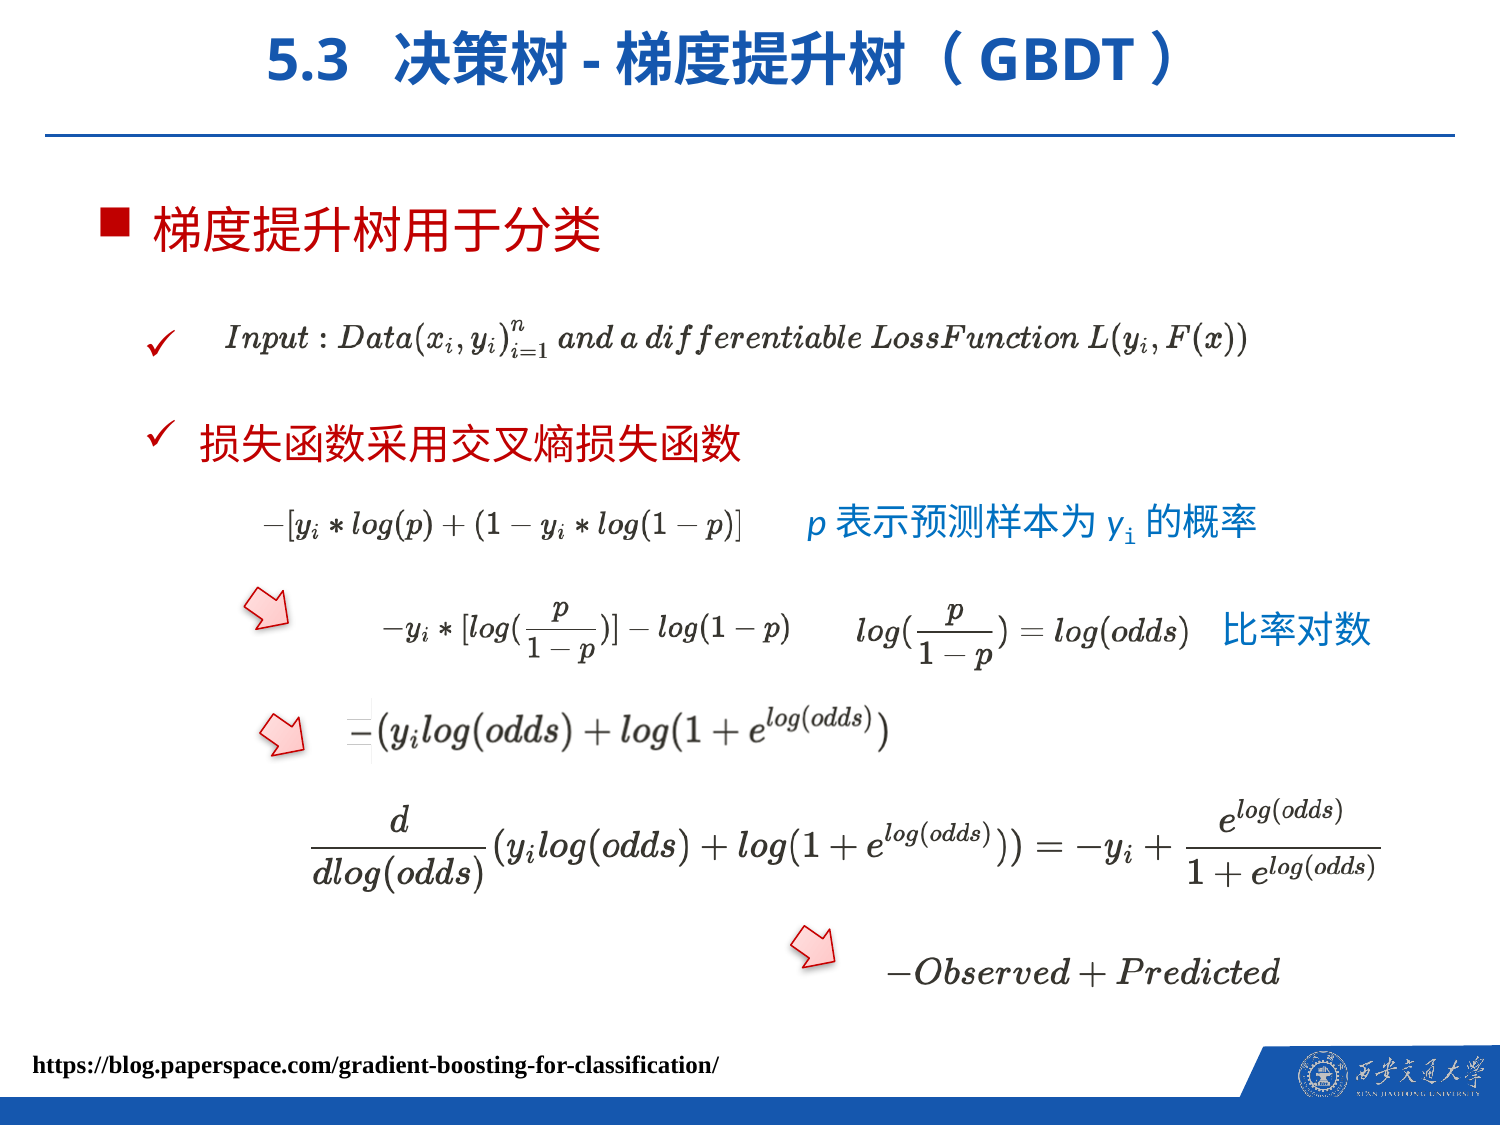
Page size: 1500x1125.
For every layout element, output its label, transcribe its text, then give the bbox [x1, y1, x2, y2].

picture [206, 479, 823, 566]
text_box 比率对数 [1207, 598, 1387, 659]
text_box [790, 925, 836, 969]
picture [292, 787, 1388, 898]
picture [206, 304, 1254, 379]
text_box p表示预测样本为yi的概率 [828, 490, 1282, 557]
text_box [243, 586, 289, 631]
picture [871, 932, 1286, 1007]
picture [349, 586, 823, 678]
text_box https://blog.paperspace.com/gradient-boosting-for-classification/ [17, 1041, 975, 1086]
picture [848, 604, 1203, 681]
text_box 损失函数采用交叉熵损失函数 [56, 305, 1286, 475]
text_box [259, 713, 305, 757]
text_box 5.3 决策树-梯度提升树（GBDT） [134, 14, 1340, 100]
picture [346, 698, 889, 765]
text_box 梯度提升树用于分类 [9, 173, 1333, 266]
